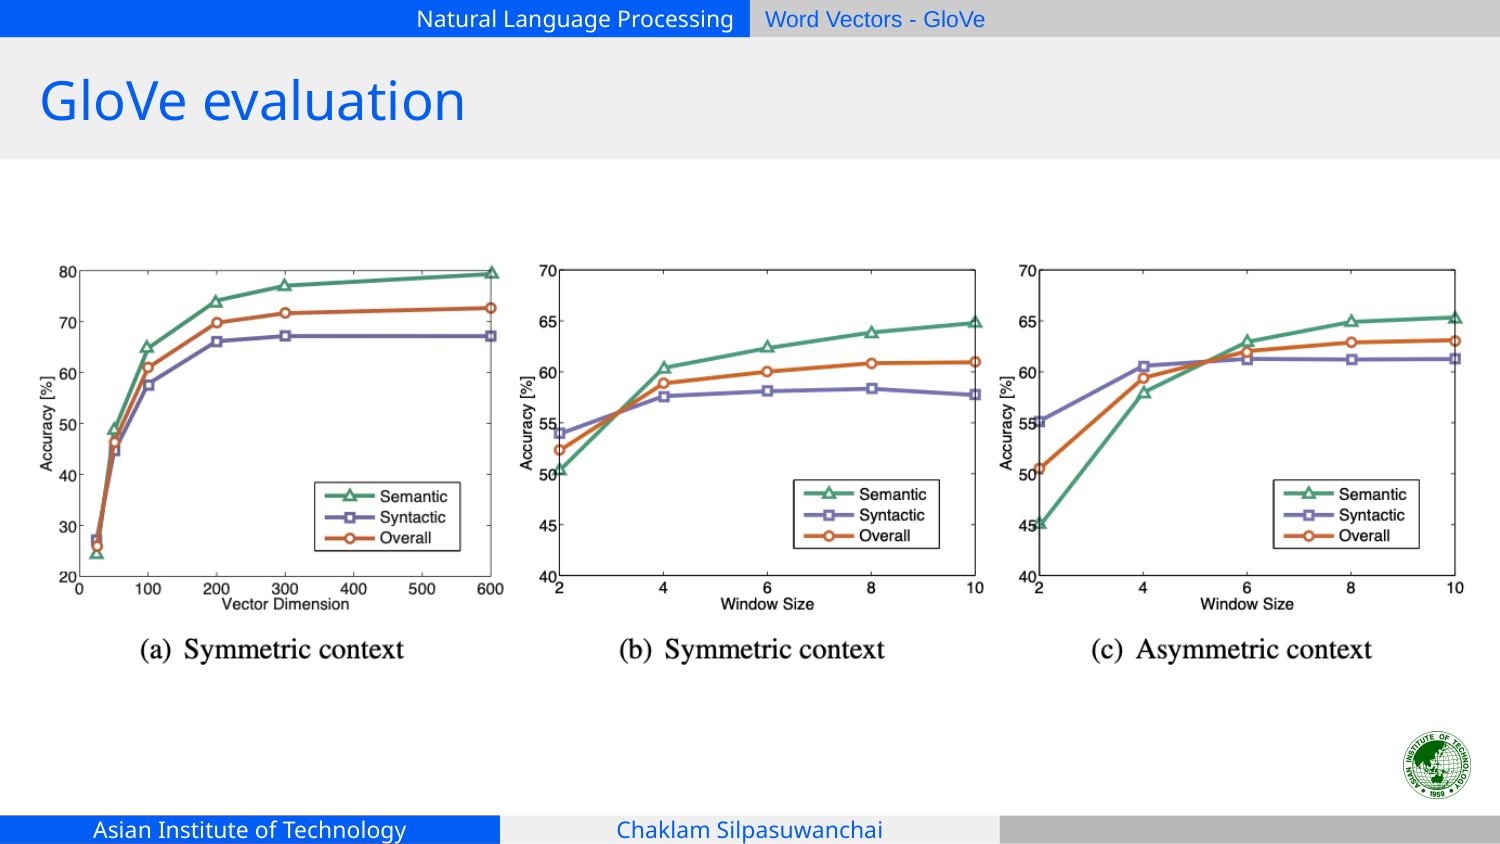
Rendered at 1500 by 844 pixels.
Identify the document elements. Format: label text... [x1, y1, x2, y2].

picture [24, 246, 1476, 678]
title GloVe evaluation [24, 37, 1475, 160]
picture [1403, 731, 1471, 799]
